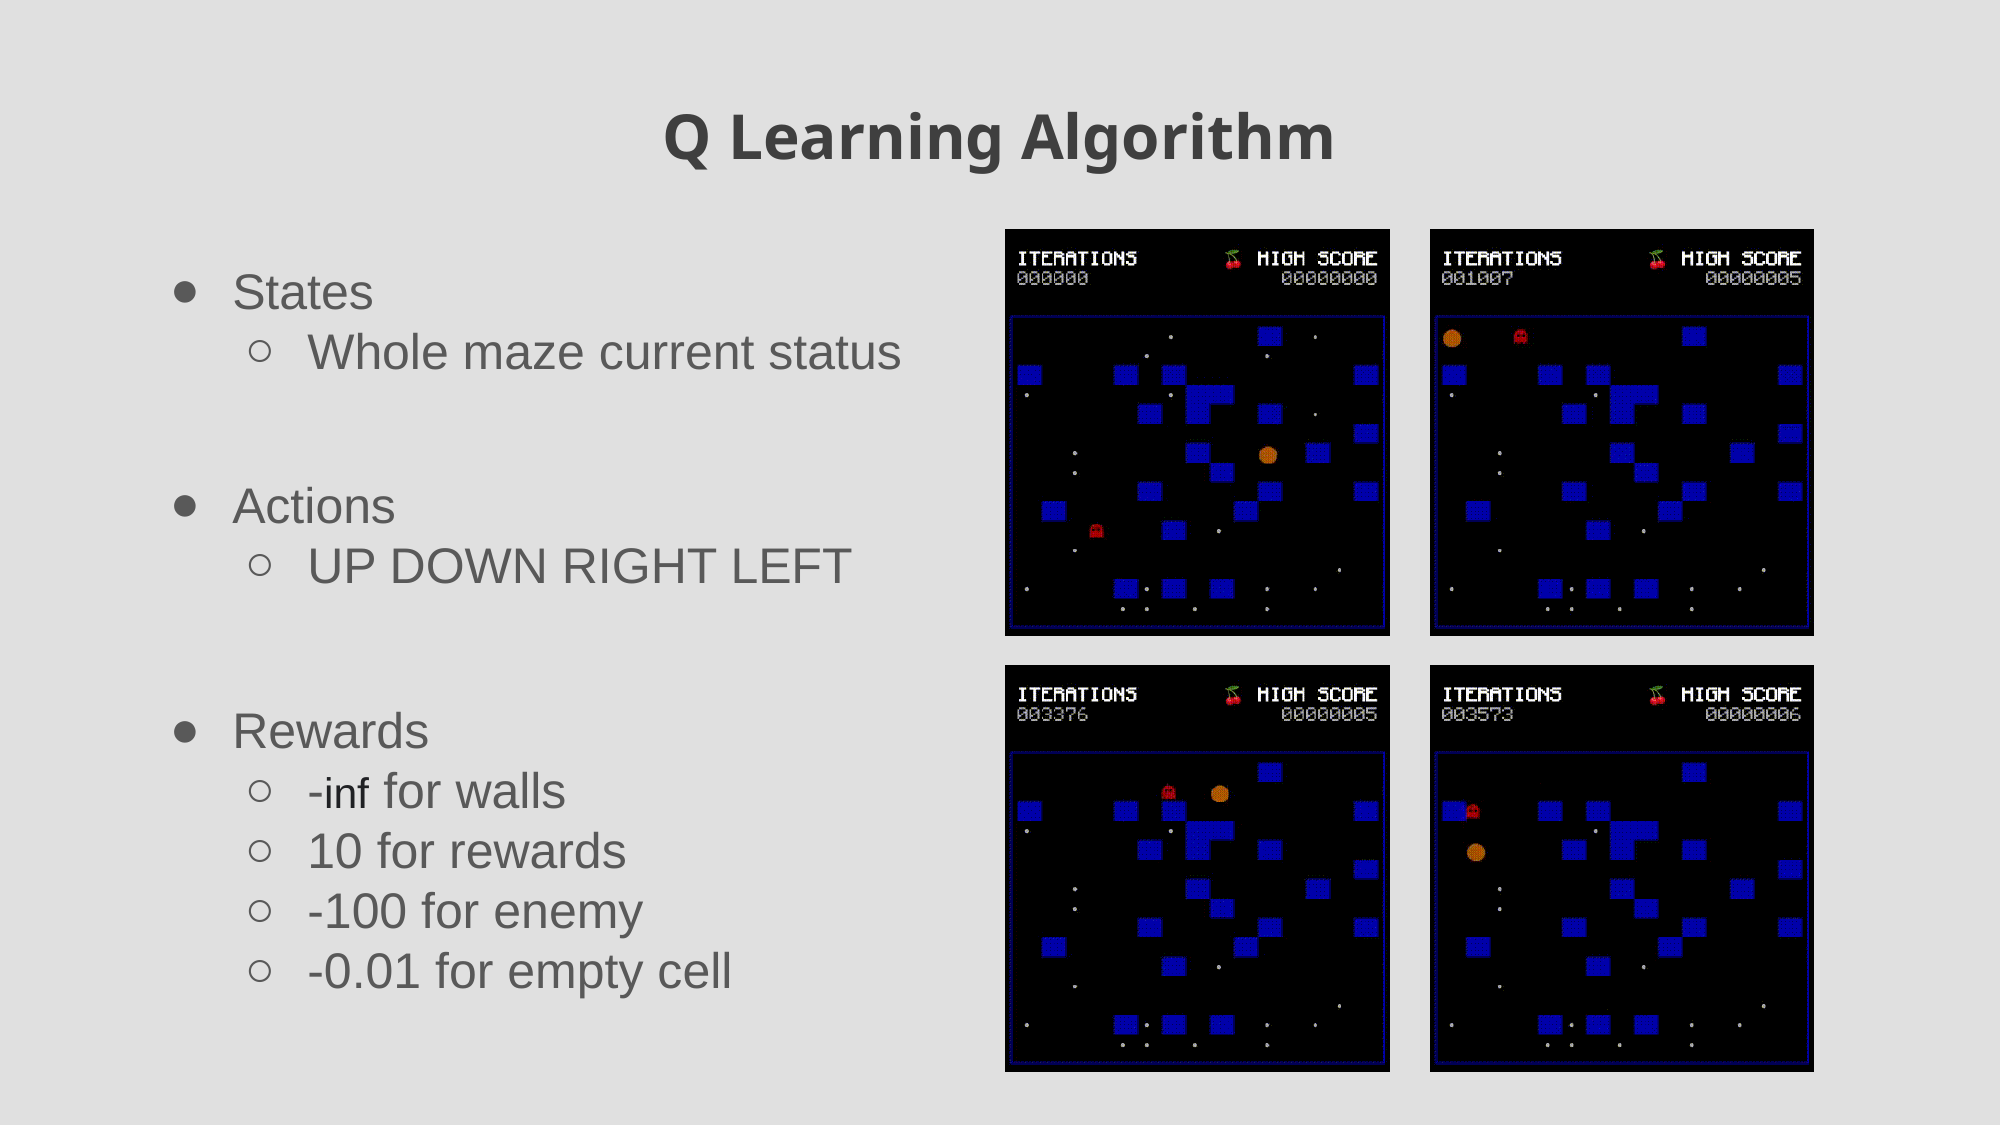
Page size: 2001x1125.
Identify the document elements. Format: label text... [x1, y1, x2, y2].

picture [1429, 229, 1815, 636]
picture [1429, 665, 1815, 1072]
text_box Rewards -inf for walls 10 for rewards -100 for enemy -0.01 for empty cell [142, 684, 953, 1016]
text_box Actions UP DOWN RIGHT LEFT [142, 458, 953, 636]
text_box States Whole maze current status [142, 244, 953, 422]
picture [1005, 229, 1390, 636]
picture [1005, 665, 1390, 1072]
title Q Learning Algorithm [594, 70, 1406, 200]
